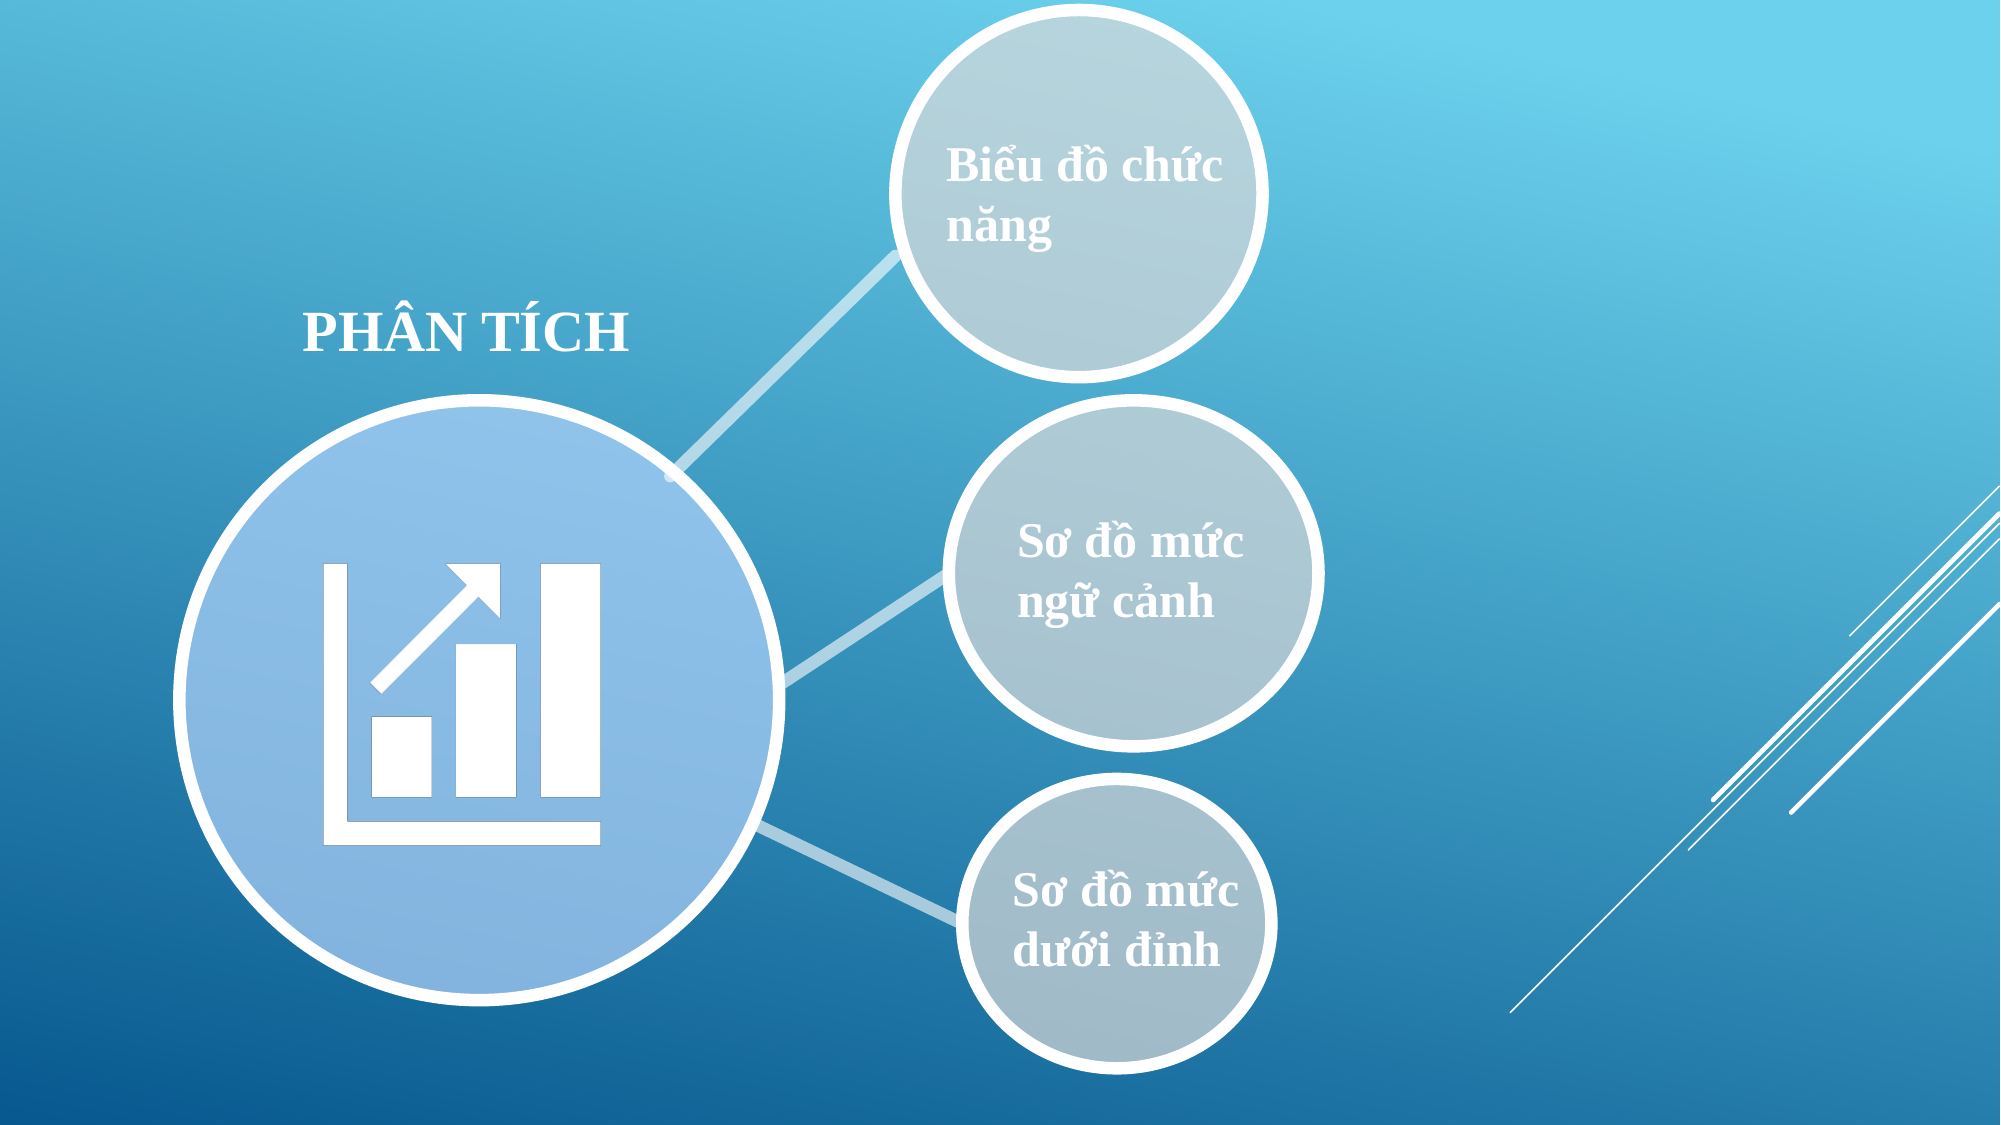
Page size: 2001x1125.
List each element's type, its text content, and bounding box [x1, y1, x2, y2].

text_box Sơ đồ mức dưới đỉnh [997, 849, 1318, 1044]
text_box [753, 823, 963, 924]
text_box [179, 400, 780, 1001]
text_box [894, 8, 1264, 379]
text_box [780, 573, 949, 685]
text_box Biểu đồ chức năng [931, 124, 1252, 259]
text_box [961, 777, 1251, 1017]
text_box [1028, 1044, 1205, 1070]
text_box [947, 399, 1303, 748]
text_box PHÂN TÍCH [288, 285, 670, 370]
text_box Sơ đồ mức ngữ cảnh [1002, 500, 1323, 695]
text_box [670, 255, 896, 477]
